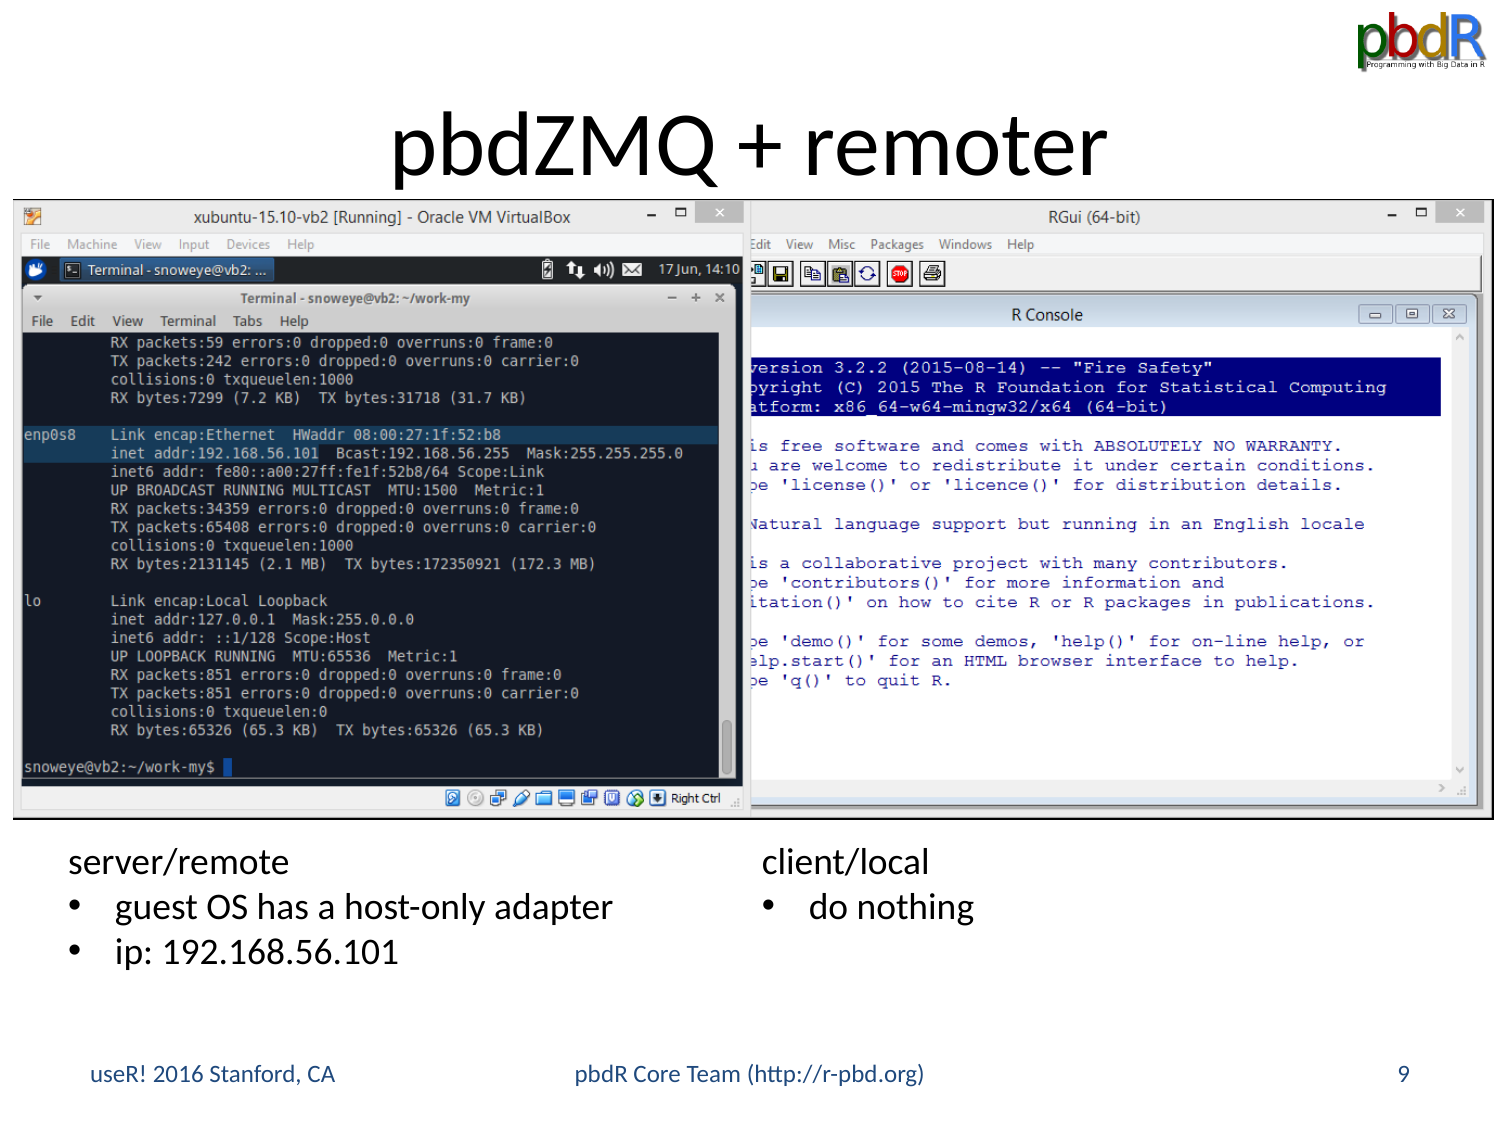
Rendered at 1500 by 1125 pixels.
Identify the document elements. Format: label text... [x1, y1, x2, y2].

text_box server/remote guest OS has a host-only adapter ip: 192.168.56.101 [53, 829, 630, 980]
text_box client/local do nothing [747, 829, 990, 980]
slide_number useR! 2016 Stanford, CA [75, 1042, 425, 1103]
picture [13, 199, 1494, 820]
footer pbdR Core Team (http://r-pbd.org) [512, 1042, 988, 1103]
slide_number 9 [1074, 1042, 1425, 1103]
picture [1358, 12, 1488, 73]
title pbdZMQ + remoter [75, 45, 1425, 198]
